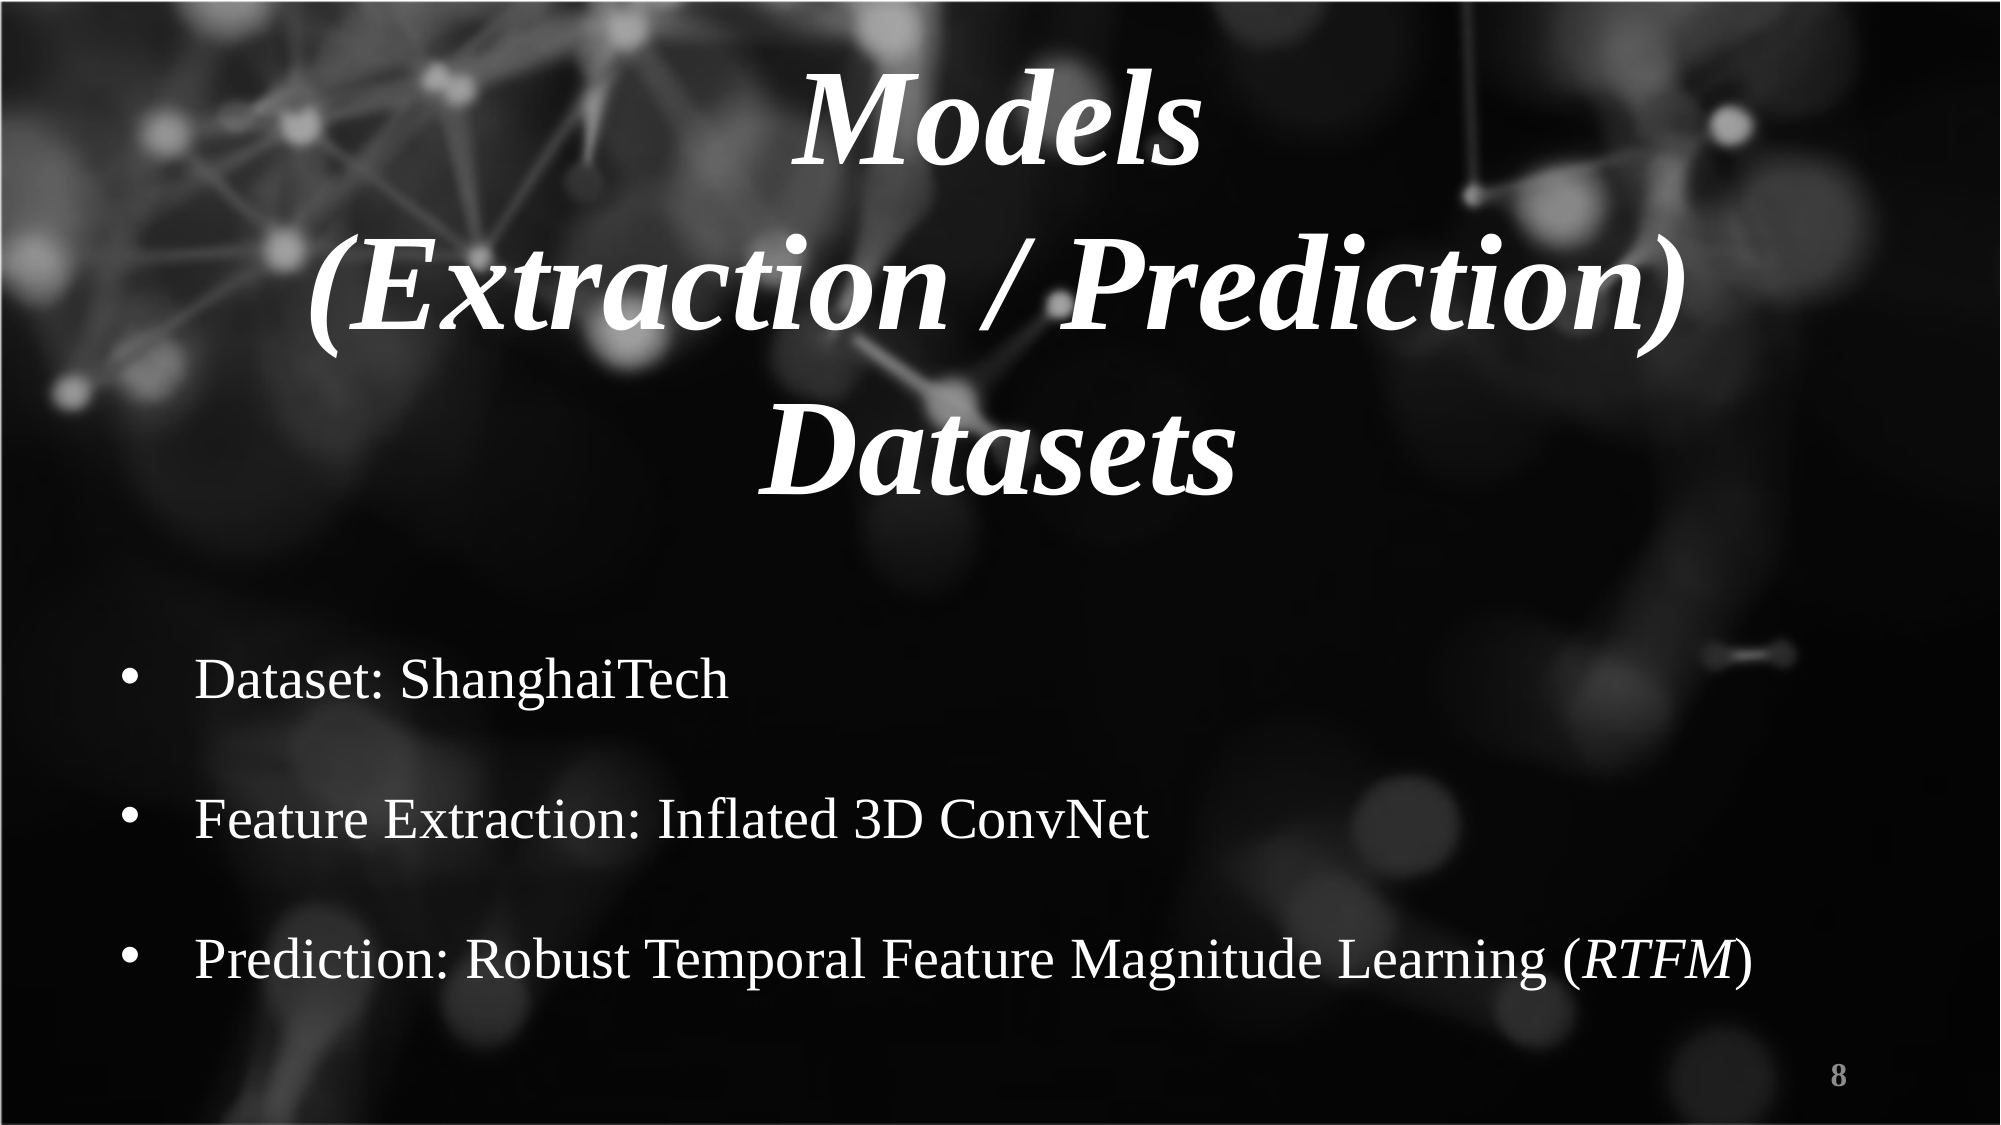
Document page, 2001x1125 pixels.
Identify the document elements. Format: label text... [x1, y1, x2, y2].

picture [437, 0, 1563, 1125]
text_box Dataset: ShanghaiTech Feature Extraction: Inflated 3D ConvNet Prediction: Robust Temporal Feature Magnitude Learning (RTFM) [1563, 562, 1863, 998]
text_box Models (Extraction / Prediction) Datasets [1563, 19, 2000, 530]
text_box Models (Extraction / Prediction) Datasets [0, 19, 437, 530]
slide_number 8 [1563, 1042, 1863, 1103]
text_box Dataset: ShanghaiTech Feature Extraction: Inflated 3D ConvNet Prediction: Robust Temporal Feature Magnitude Learning (RTFM) [104, 562, 437, 998]
